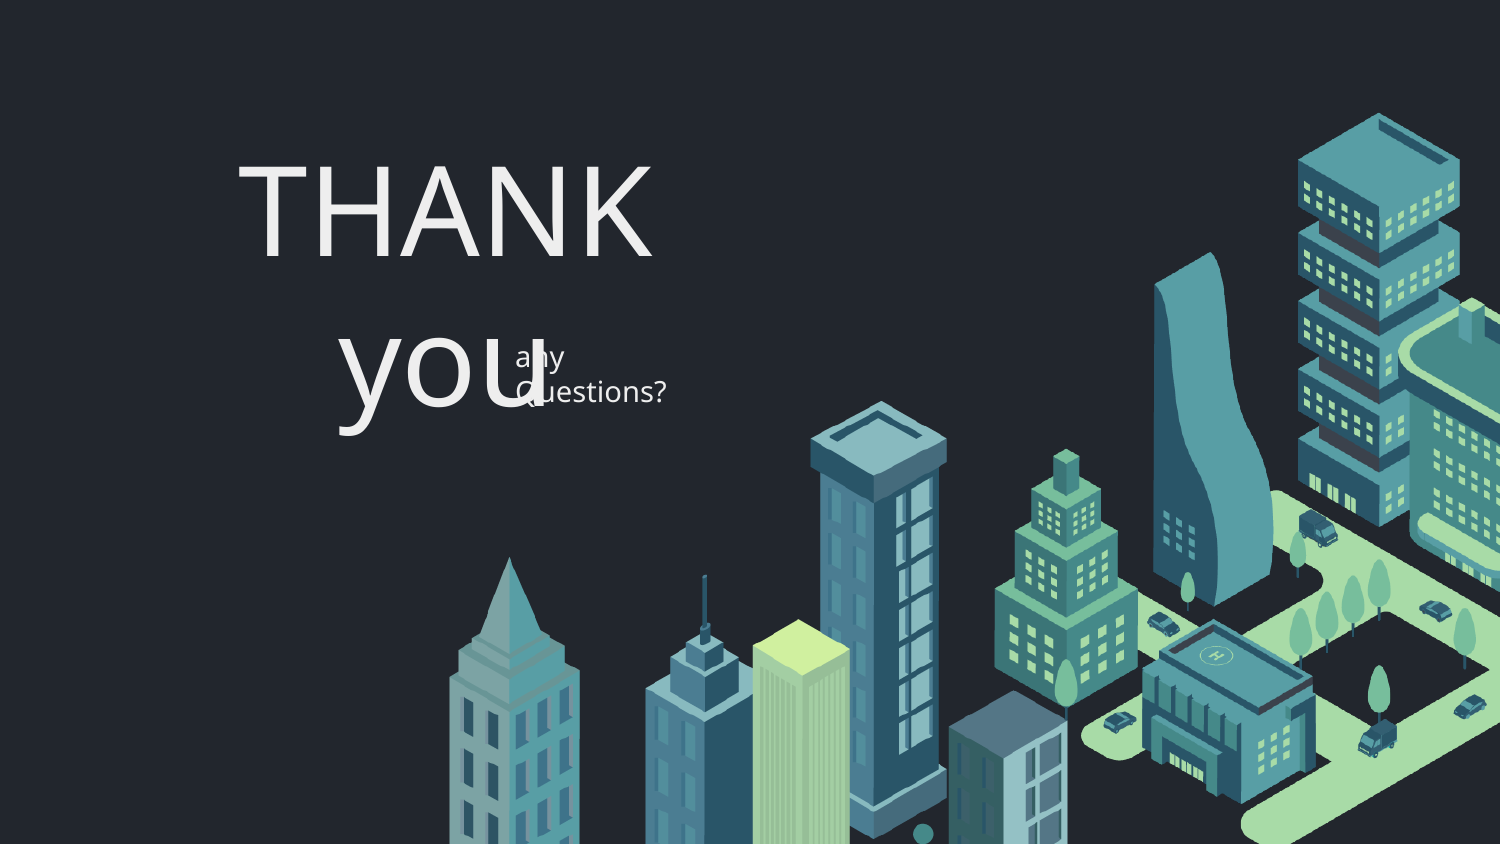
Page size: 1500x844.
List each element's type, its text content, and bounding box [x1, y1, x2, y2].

picture [345, 70, 1500, 844]
title THANK you [131, 111, 761, 451]
text_box any Questions? [500, 295, 720, 400]
